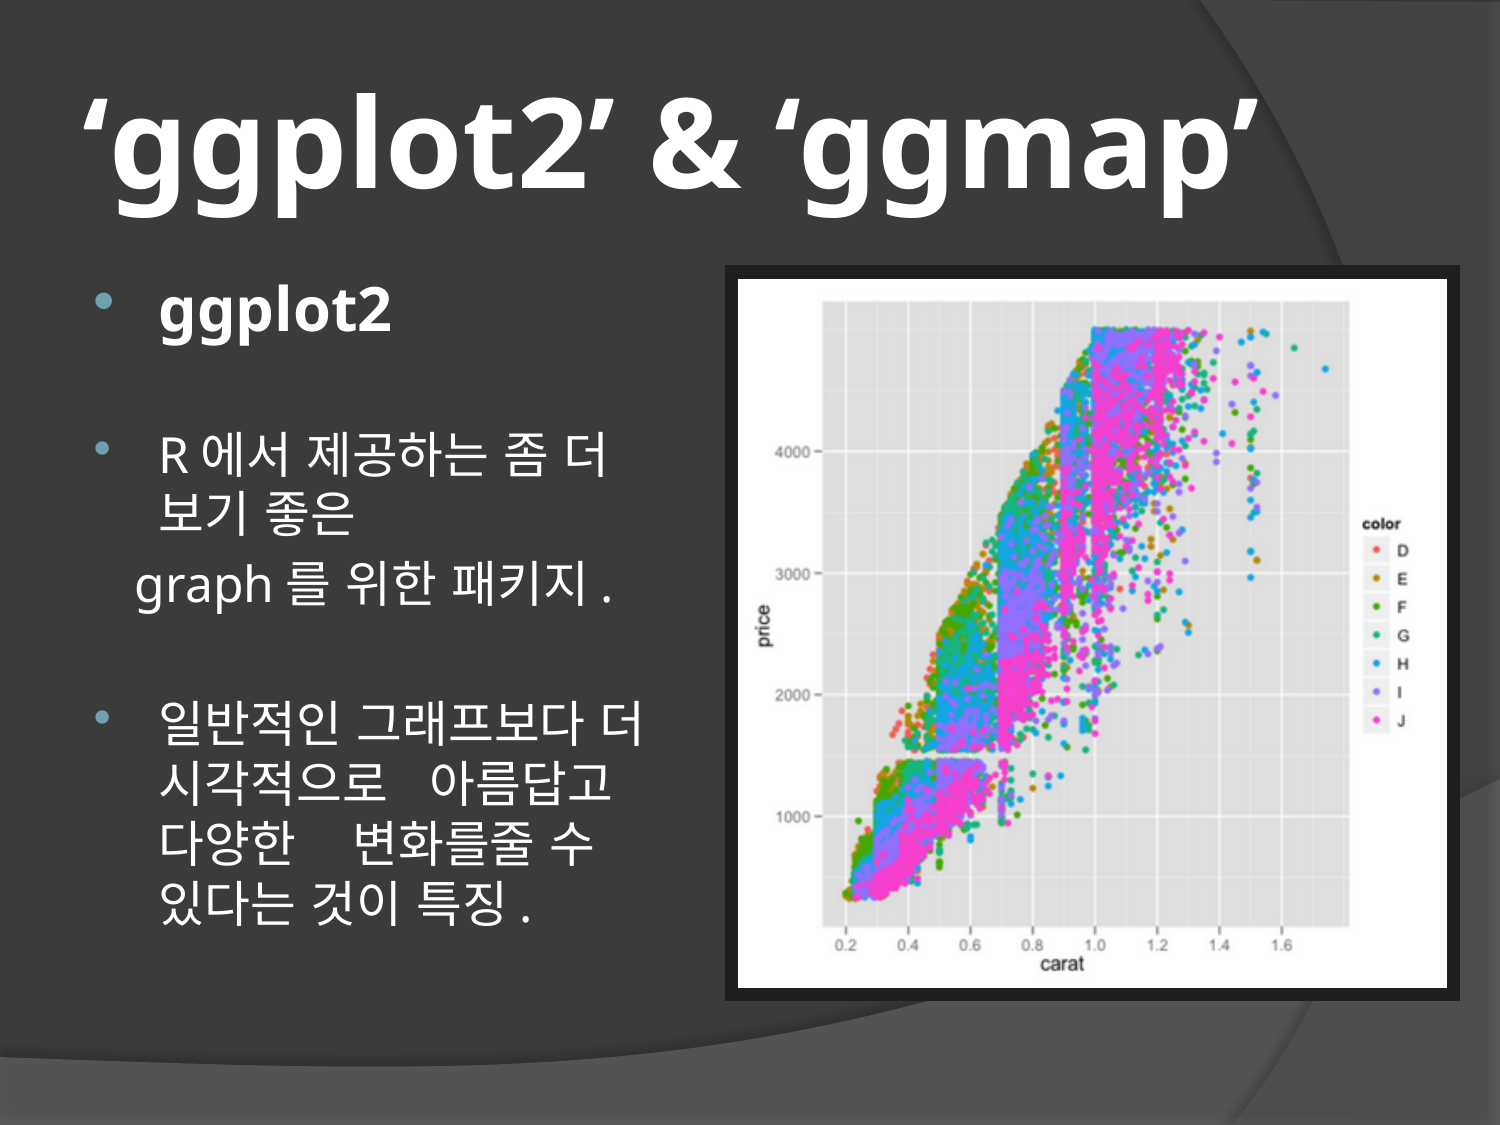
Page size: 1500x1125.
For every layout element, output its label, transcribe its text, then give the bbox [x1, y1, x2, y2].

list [737, 278, 1448, 988]
title ‘ggplot2’ & ‘ggmap’ [75, 45, 1300, 233]
list ggplot2 R에서 제공하는 좀 더 보기 좋은 graph를 위한 패키지. 일반적인 그래프보다 더 시각적으로 아름답고 다양한 변화를줄 수 있다는 것이 특징. [75, 262, 675, 950]
